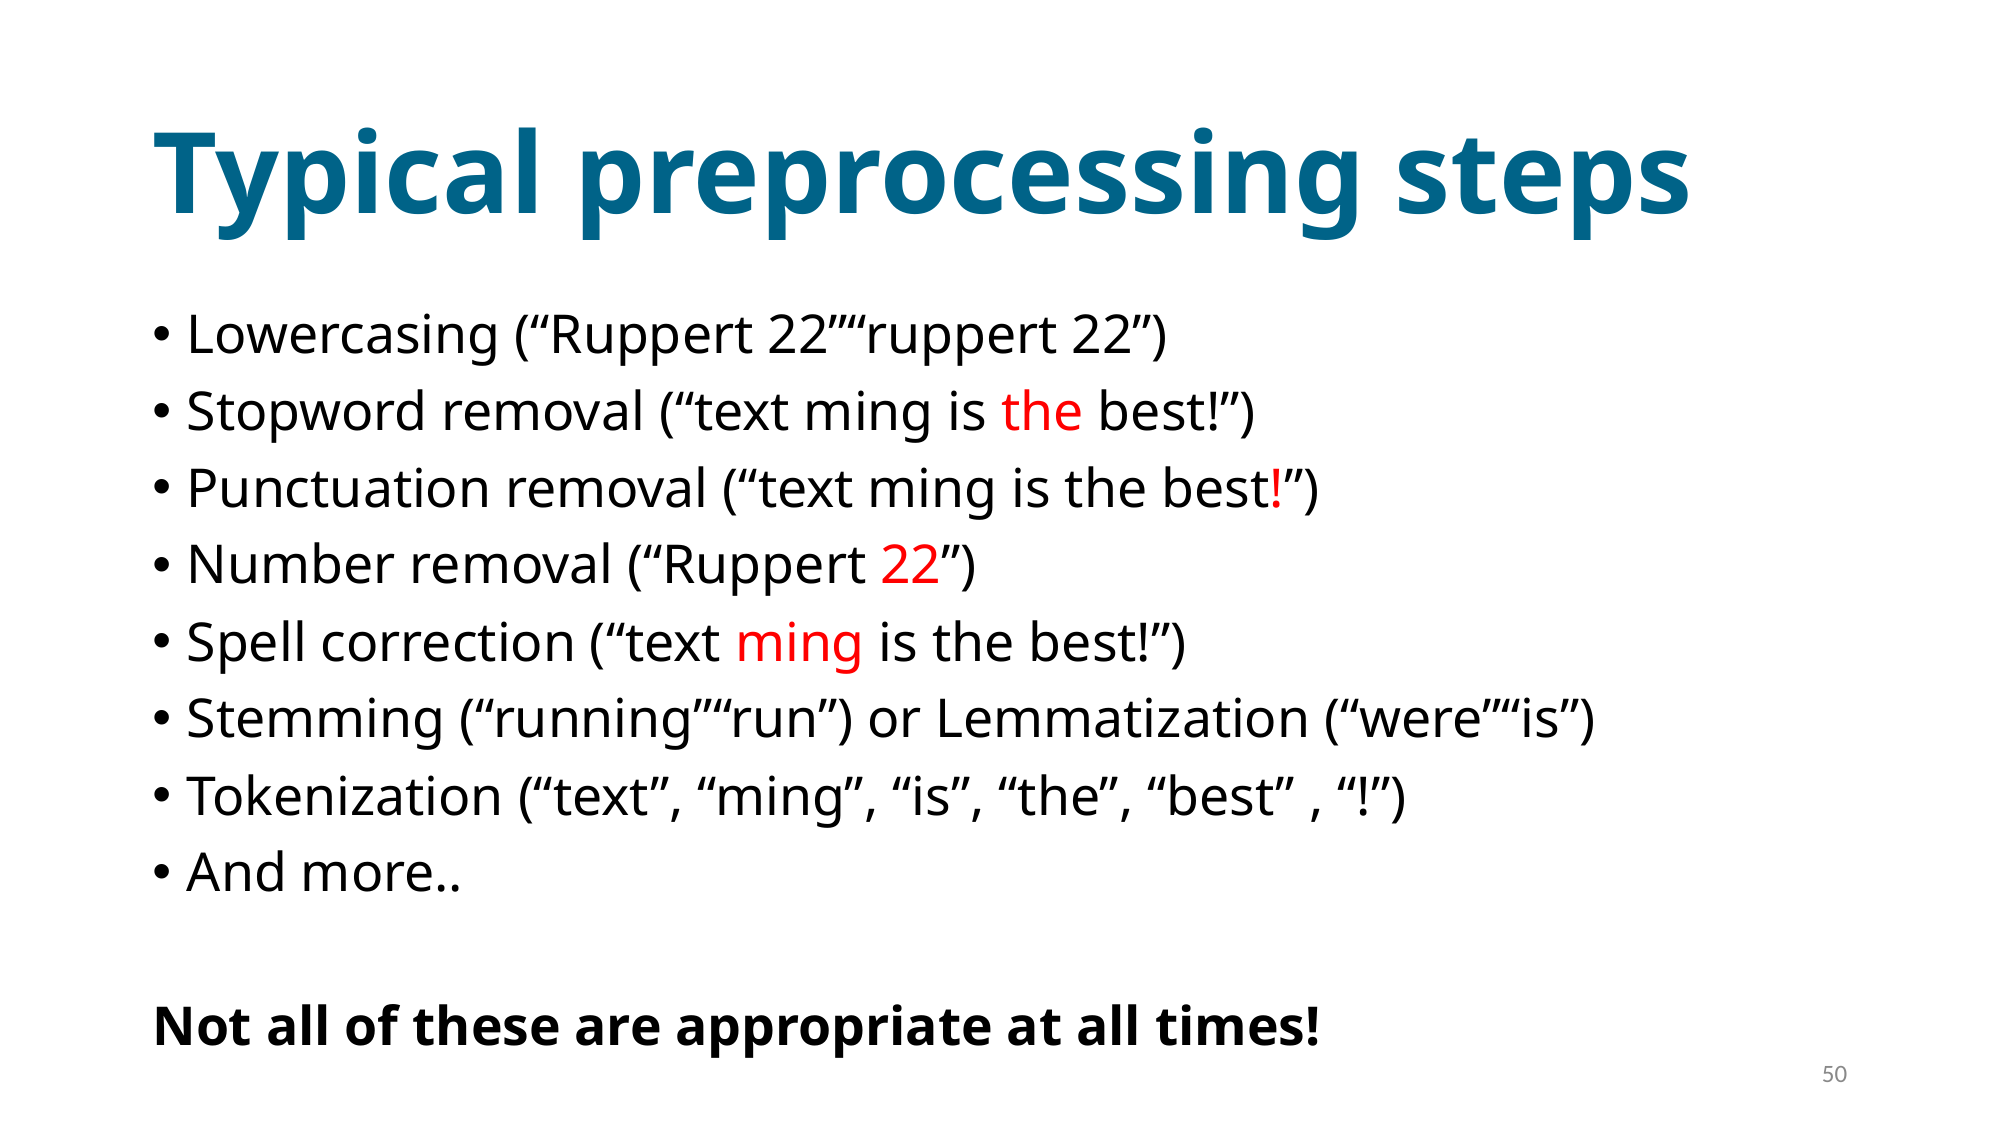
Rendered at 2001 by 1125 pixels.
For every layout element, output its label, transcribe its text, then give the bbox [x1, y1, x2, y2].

title Typical preprocessing steps [137, 59, 1863, 278]
slide_number 50 [1412, 1042, 1863, 1103]
